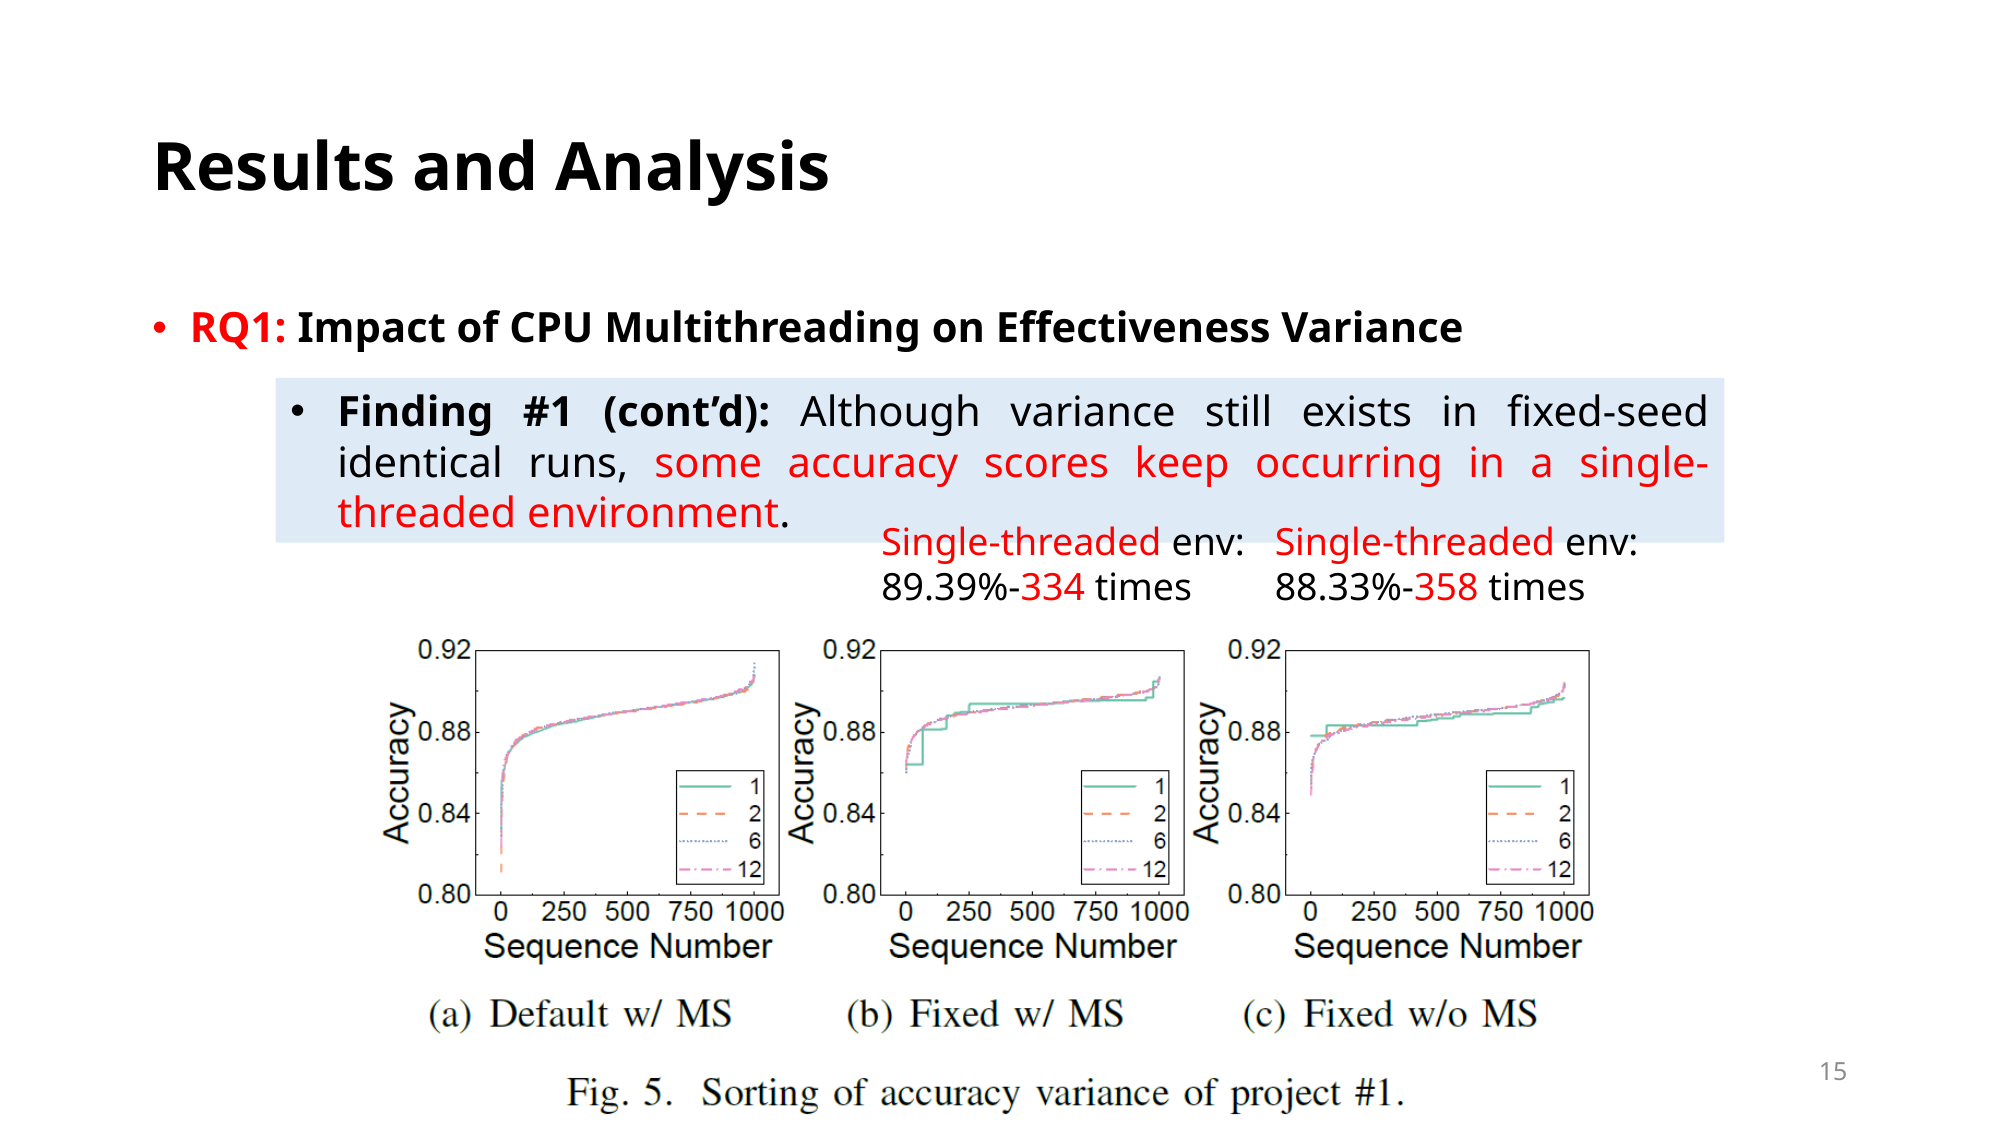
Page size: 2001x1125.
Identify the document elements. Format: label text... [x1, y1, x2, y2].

picture [329, 625, 1605, 1125]
slide_number 15 [1605, 1042, 1863, 1103]
text_box Single-threaded env: 89.39%-334 times [866, 510, 1260, 616]
list RQ1: Impact of CPU Multithreading on Effectiveness Variance [137, 299, 1863, 1014]
text_box Finding #1 (cont’d): Although variance still exists in fixed-seed identical runs, some accuracy scores keep occurring in a single-threaded environment. [275, 377, 1725, 543]
title Results and Analysis [137, 59, 1863, 278]
text_box Single-threaded env: 88.33%-358 times [1260, 510, 1654, 616]
